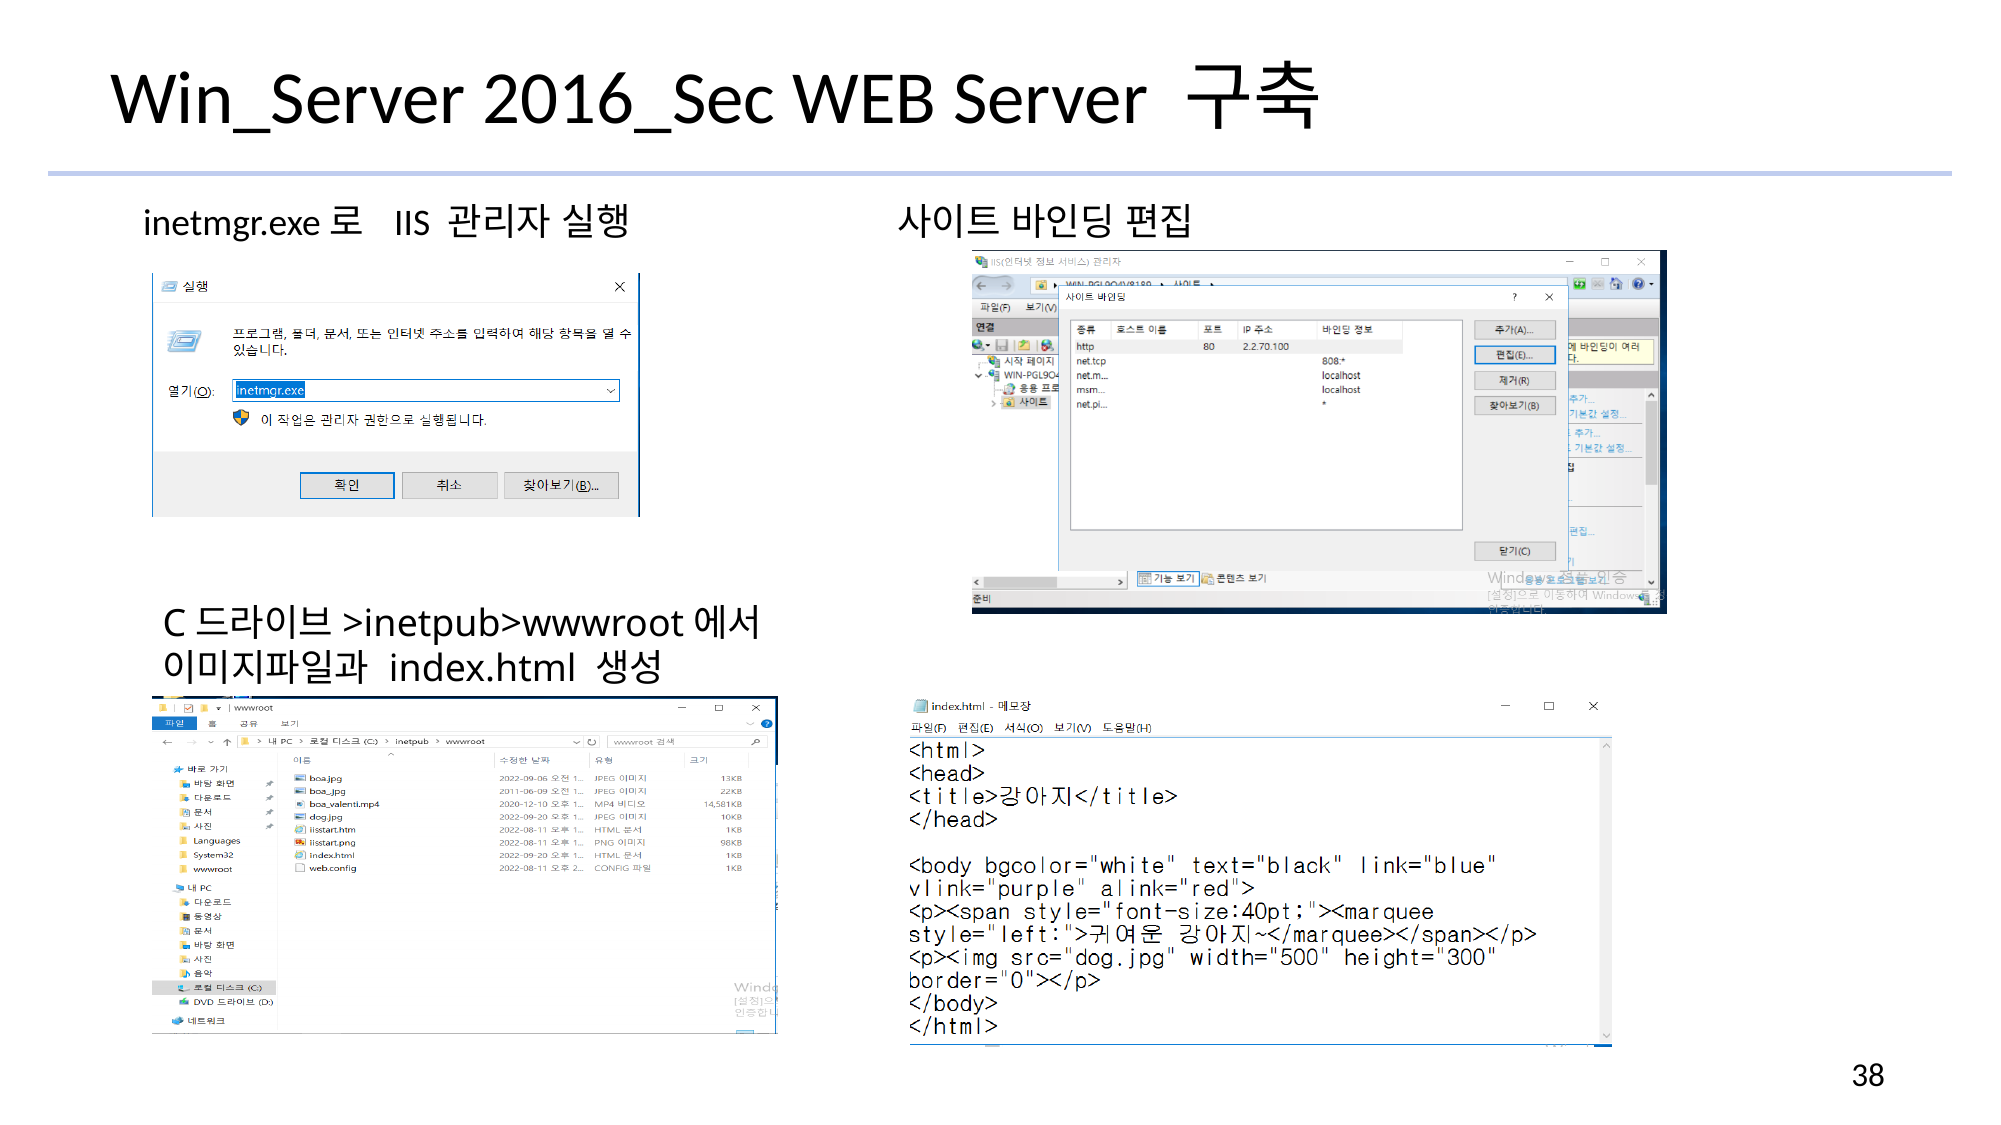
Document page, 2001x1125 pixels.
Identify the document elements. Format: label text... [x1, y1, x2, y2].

text_box 사이트 바인딩 편집 [882, 190, 1210, 251]
text_box C드라이브>inetpub>wwwroot에서 이미지파일과 index.html 생성 [147, 592, 778, 697]
picture [151, 273, 640, 517]
picture [909, 695, 1613, 1047]
picture [972, 250, 1668, 614]
text_box Win_Server 2016_Sec WEB Server 구축 [95, 40, 1905, 146]
picture [151, 695, 779, 1035]
text_box inetmgr.exe로 IIS 관리자 실행 [128, 190, 646, 251]
slide_number 45 [1433, 1042, 1900, 1103]
